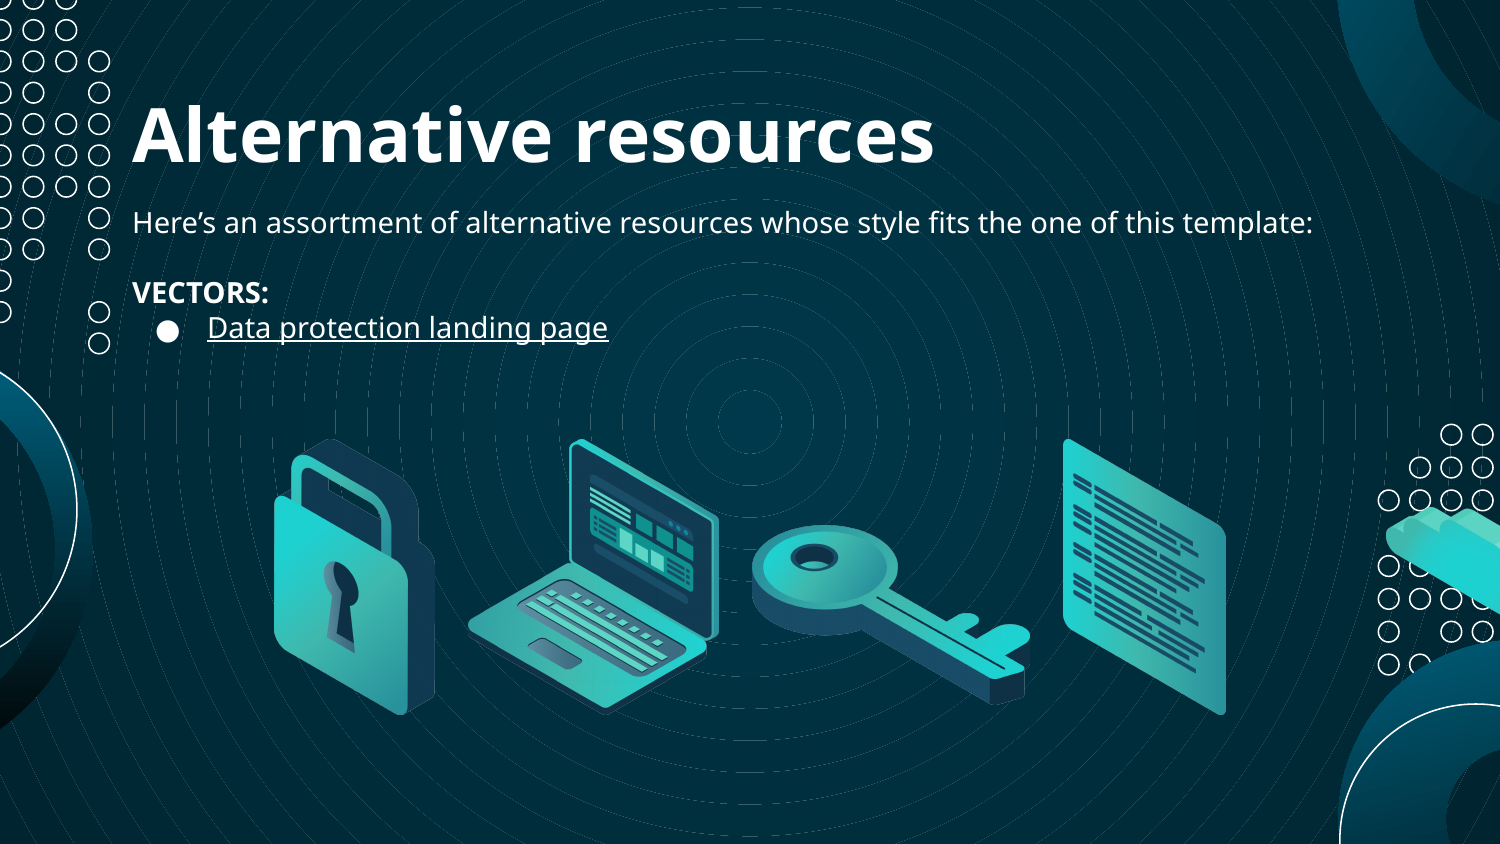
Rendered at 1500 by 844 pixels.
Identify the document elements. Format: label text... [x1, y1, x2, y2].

list Here’s an assortment of alternative resources whose style fits the one of this template: VECTORS: Data protection landing page [116, 195, 1383, 361]
picture [753, 526, 1029, 704]
picture [1063, 440, 1225, 714]
title Alternative resources [116, 72, 1383, 195]
picture [1387, 507, 1500, 613]
picture [469, 440, 718, 714]
picture [275, 440, 434, 714]
